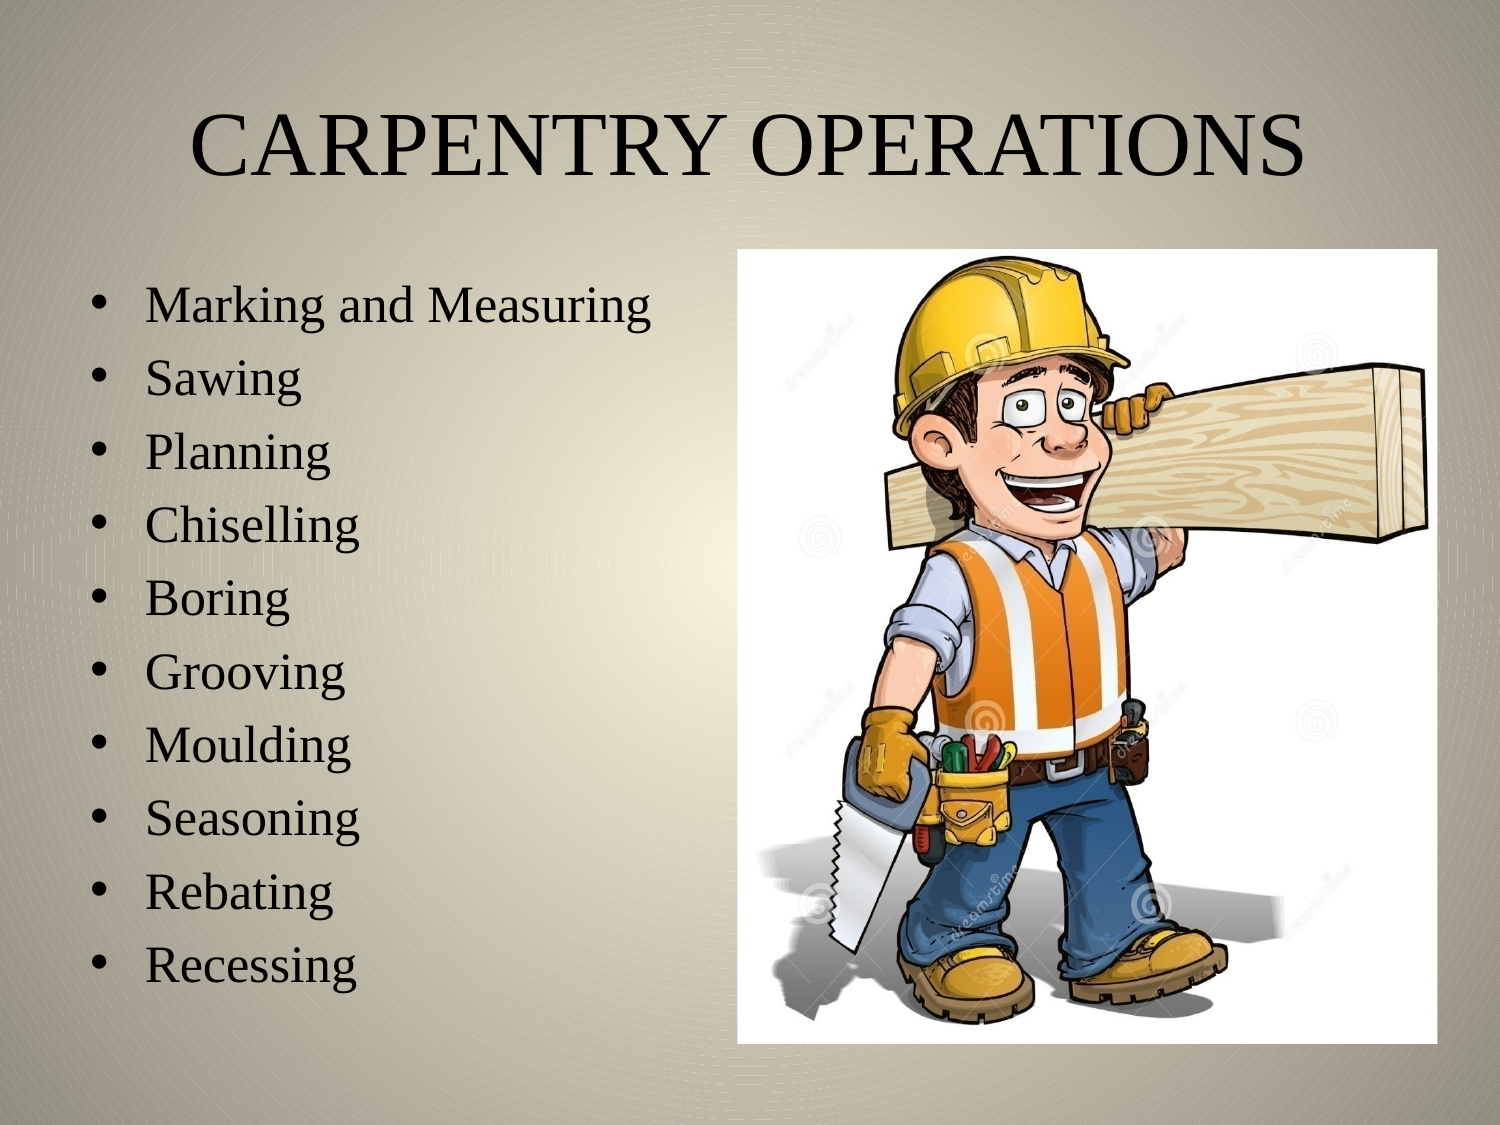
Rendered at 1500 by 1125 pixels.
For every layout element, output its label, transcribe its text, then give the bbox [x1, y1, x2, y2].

picture [737, 249, 1438, 1045]
list Marking and Measuring Sawing Planning Chiselling Boring Grooving Moulding Seasoning Rebating Recessing [75, 262, 732, 1005]
title CARPENTRY OPERATIONS [75, 45, 1425, 233]
